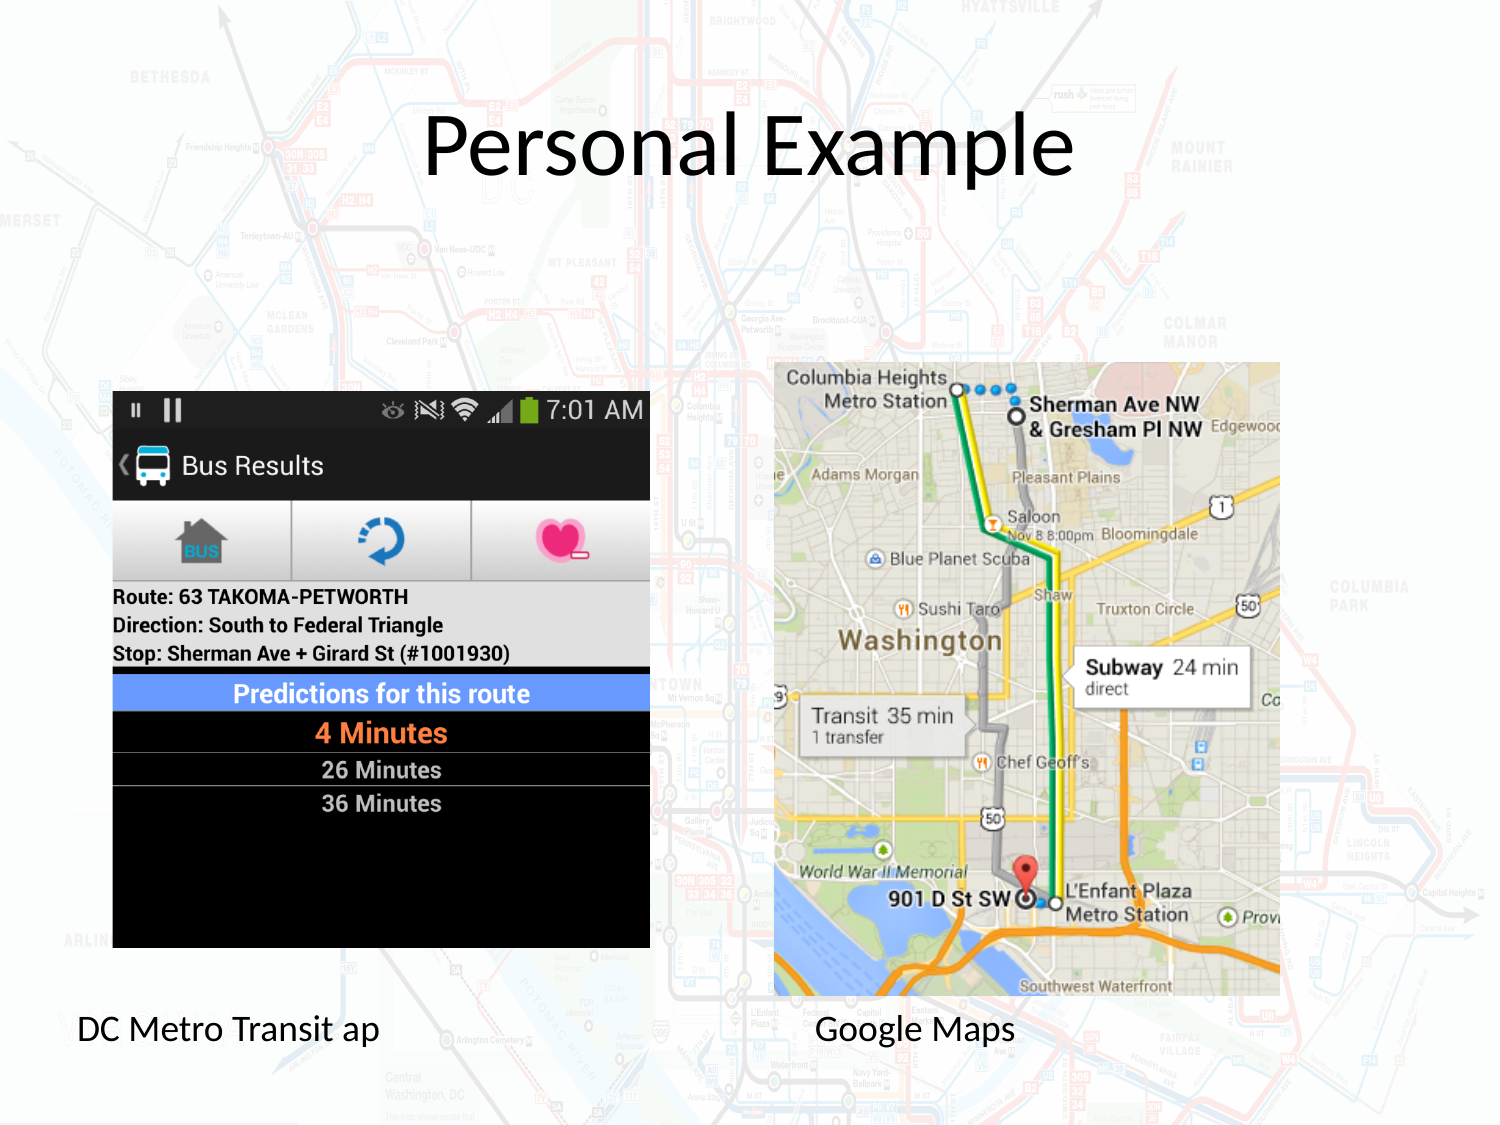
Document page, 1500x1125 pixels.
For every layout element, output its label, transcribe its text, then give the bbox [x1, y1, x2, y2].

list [112, 262, 651, 948]
text_box DC Metro Transit ap [62, 996, 500, 1057]
picture [774, 362, 1280, 996]
title Personal Example [75, 45, 1425, 233]
text_box Google Maps [799, 1005, 1238, 1057]
